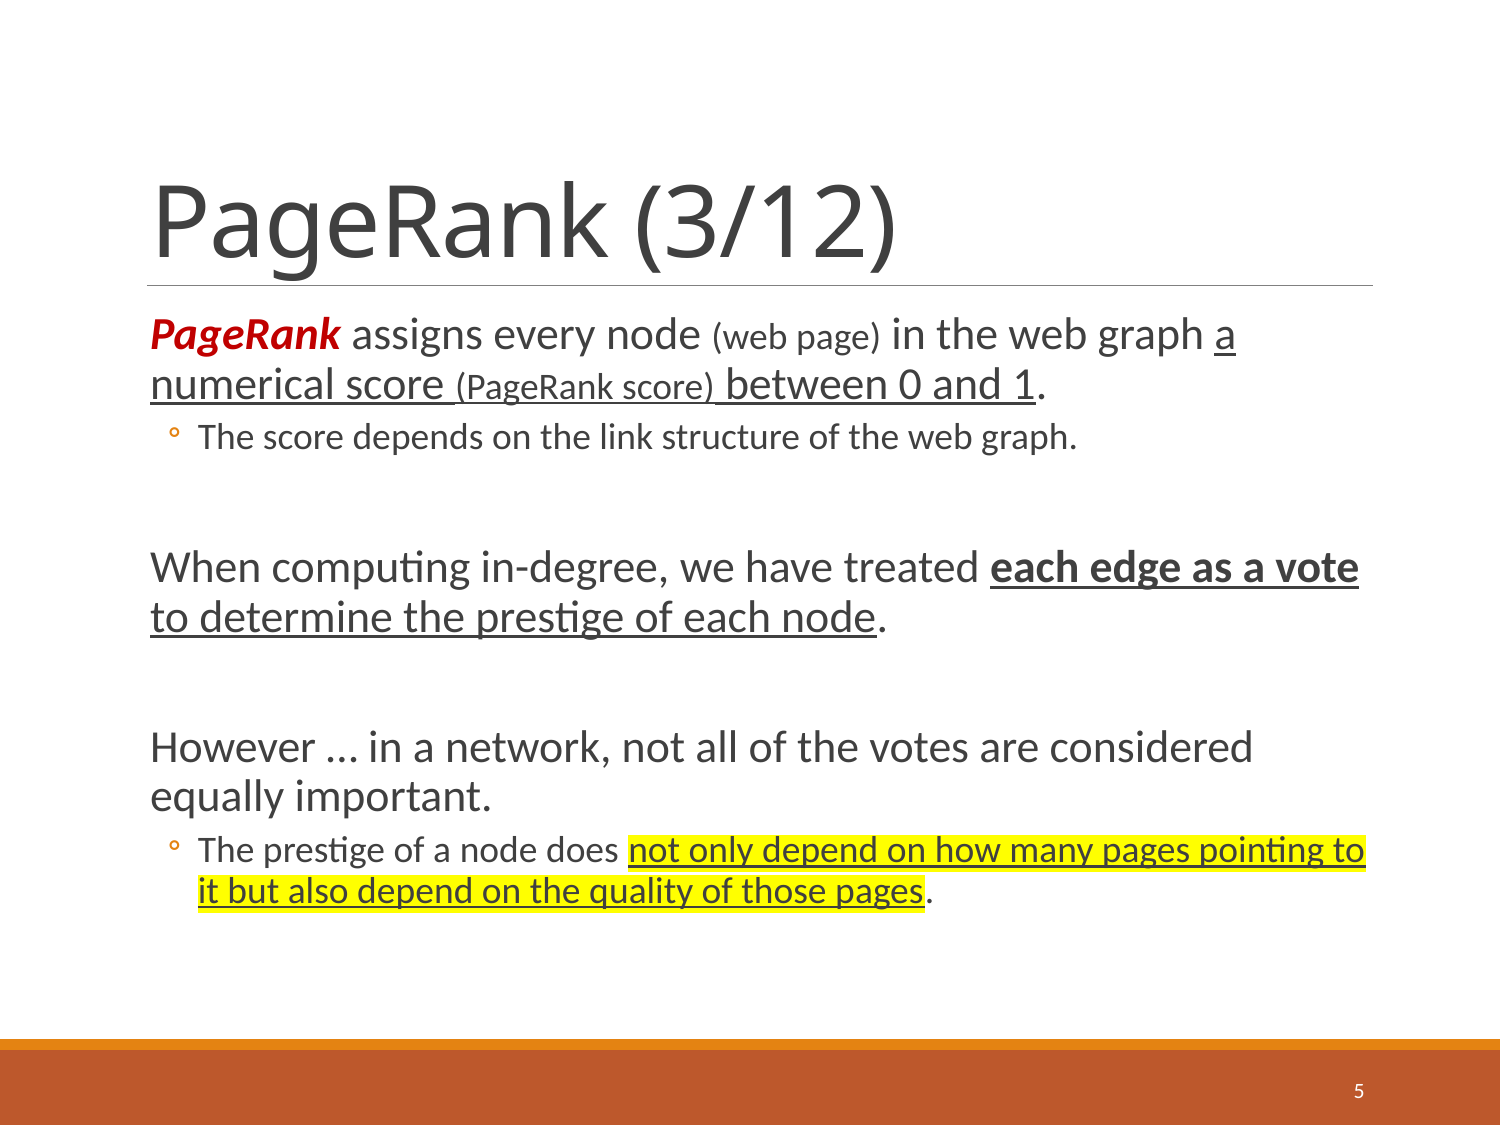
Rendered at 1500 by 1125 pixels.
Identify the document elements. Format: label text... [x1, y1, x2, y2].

title PageRank (3/12) [135, 47, 1373, 285]
slide_number 5 [1218, 1059, 1380, 1120]
list PageRank assigns every node (web page) in the web graph a numerical score (PageRank score) between 0 and 1. The score depends on the link structure of the web graph. When computing in-degree, we have treated each edge as a vote to determine the prestige of each node. However … in a network, not all of the votes are considered equally important. The prestige of a node does not only depend on how many pages pointing to it but also depend on the quality of those pages. [135, 302, 1373, 963]
